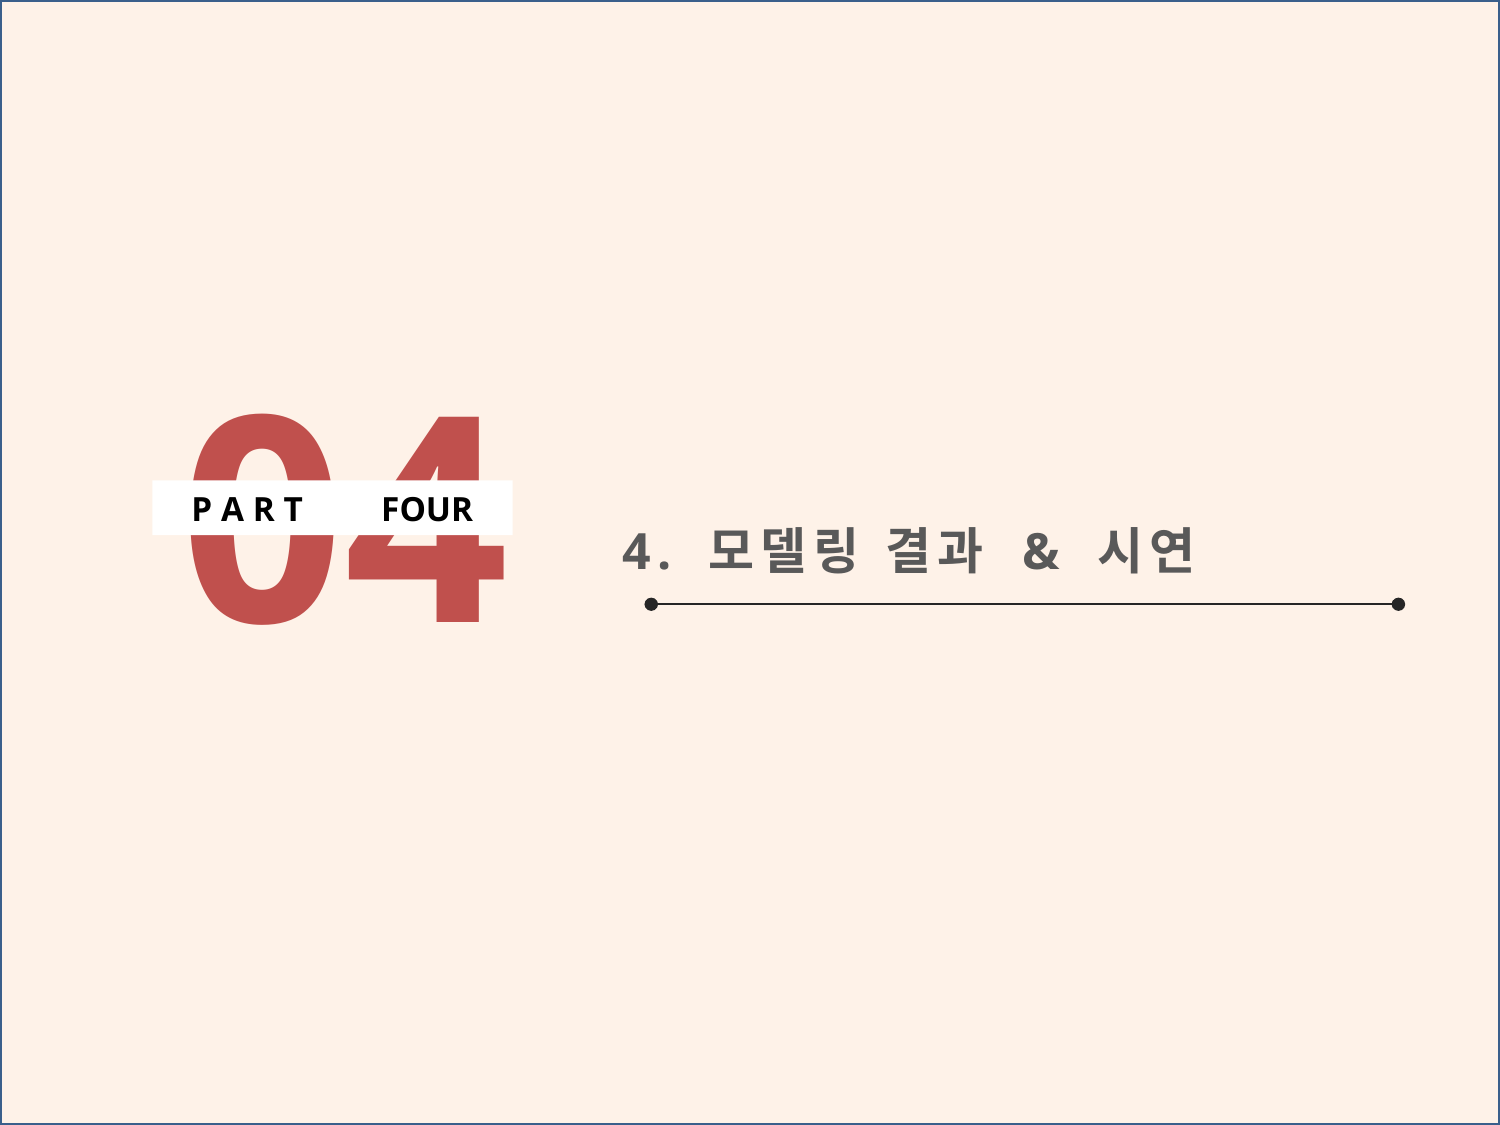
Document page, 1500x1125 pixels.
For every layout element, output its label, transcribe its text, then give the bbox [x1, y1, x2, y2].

text_box P A R T FOUR [152, 480, 513, 536]
text_box 4. 모델링 결과 & 시연 [585, 503, 1424, 909]
text_box [0, 0, 1500, 1125]
text_box 04 [0, 328, 690, 688]
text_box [644, 597, 1406, 612]
